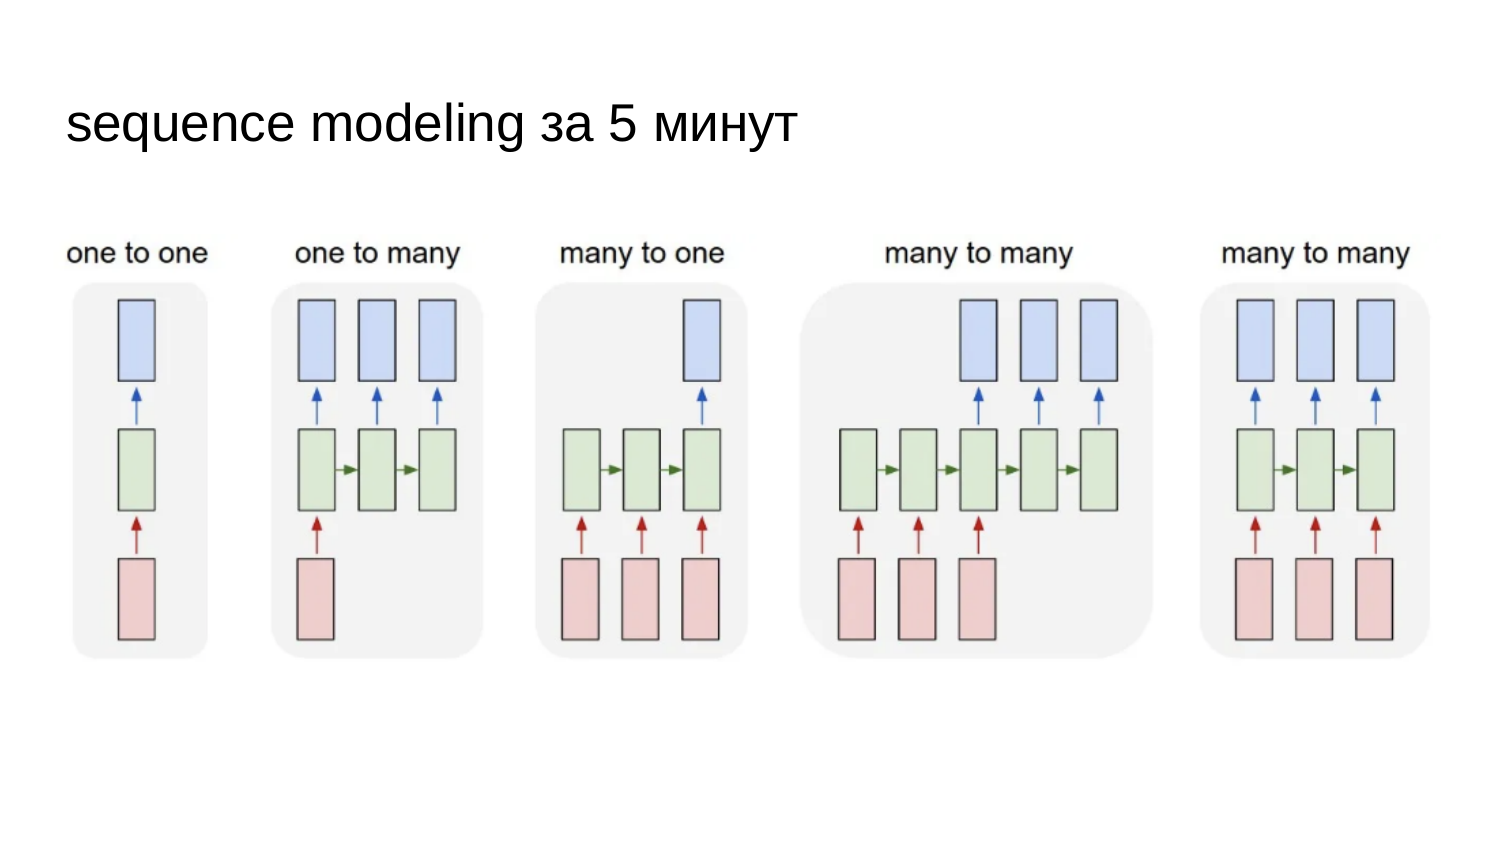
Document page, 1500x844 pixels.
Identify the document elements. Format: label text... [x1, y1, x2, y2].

picture [24, 191, 1476, 685]
title sequence modeling за 5 минут [51, 72, 1449, 167]
